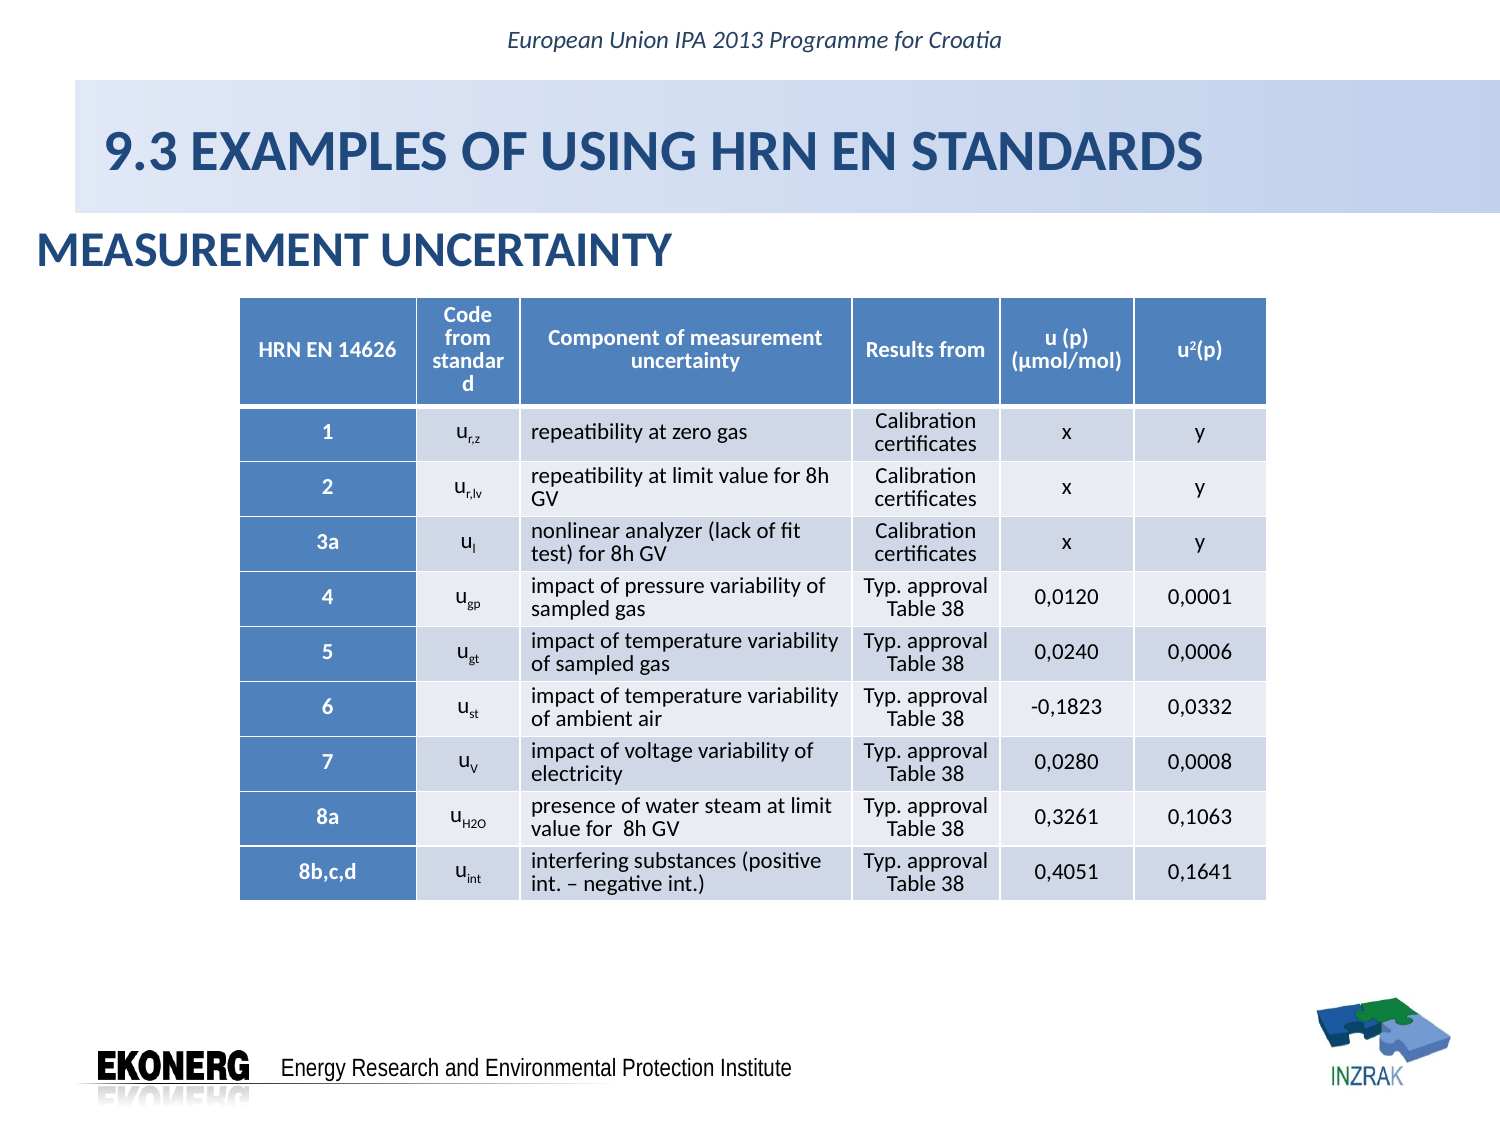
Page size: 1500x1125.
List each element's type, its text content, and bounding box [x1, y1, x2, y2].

table_cell Typ. approval Table 38 [853, 847, 999, 900]
table_cell Typ. approval Table 38 [853, 572, 999, 626]
table_cell impact of voltage variability of electricity [521, 737, 851, 791]
table_cell 6 [240, 682, 416, 736]
table_header Component of measurement uncertainty [521, 298, 851, 404]
table_cell y [1135, 409, 1266, 461]
table_header Results from [853, 298, 999, 404]
table_cell 3a [240, 517, 416, 571]
table_cell impact of temperature variability of ambient air [521, 682, 851, 736]
table_cell x [1001, 409, 1133, 461]
table_header u (p) (µmol/mol) [1001, 298, 1133, 404]
table_cell 4 [240, 572, 416, 626]
table_cell 0,0120 [1001, 572, 1133, 626]
table_cell 0,4051 [1001, 847, 1133, 900]
text_box [74, 343, 1447, 1040]
table_cell 0,0240 [1001, 627, 1133, 681]
table_header u2(p) [1135, 298, 1266, 404]
table_cell interfering substances (positive int. – negative int.) [521, 847, 851, 900]
text_box European Union IPA 2013 Programme for Croatia [21, 16, 1489, 62]
table_cell presence of water steam at limit value for 8h GV [521, 792, 851, 845]
table_cell x [1001, 517, 1133, 571]
text_box MEASUREMENT UNCERTAINTY [21, 209, 1451, 343]
table_cell 0,0008 [1135, 737, 1266, 791]
table_cell 5 [240, 627, 416, 681]
table_cell x [1001, 462, 1133, 516]
table_header HRN EN 14626 [240, 298, 416, 404]
table_cell uV [417, 737, 519, 791]
table_cell 0,0280 [1001, 737, 1133, 791]
table_cell uH2O [417, 792, 519, 845]
table_cell Calibration certificates [853, 409, 999, 461]
table_cell 8a [240, 792, 416, 845]
table_cell y [1135, 517, 1266, 571]
table_cell uint [417, 847, 519, 900]
table_cell ur,lv [417, 462, 519, 516]
table_cell impact of pressure variability of sampled gas [521, 572, 851, 626]
table_cell repeatibility at limit value for 8h GV [521, 462, 851, 516]
table_cell Typ. approval Table 38 [853, 737, 999, 791]
table_cell ur,z [417, 409, 519, 461]
table_cell 0,1641 [1135, 847, 1266, 900]
title 9.3 EXAMPLES OF USING HRN EN STANDARDS [75, 80, 1500, 213]
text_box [61, 1038, 636, 1112]
table_header Code from standard [417, 298, 519, 404]
table_cell 2 [240, 462, 416, 516]
table_cell ugp [417, 572, 519, 626]
table_cell 7 [240, 737, 416, 791]
table_cell Calibration certificates [853, 517, 999, 571]
table_cell 1 [240, 409, 416, 461]
table_cell ust [417, 682, 519, 736]
table_cell ugt [417, 627, 519, 681]
table_cell y [1135, 462, 1266, 516]
table_cell 8b,c,d [240, 847, 416, 900]
picture [1315, 996, 1451, 1093]
table_cell nonlinear analyzer (lack of fit test) for 8h GV [521, 517, 851, 571]
table_cell Calibration certificates [853, 462, 999, 516]
table_cell 0,1063 [1135, 792, 1266, 845]
table_cell 0,0001 [1135, 572, 1266, 626]
table_cell repeatibility at zero gas [521, 409, 851, 461]
table_cell Typ. approval Table 38 [853, 627, 999, 681]
table_cell 0,0006 [1135, 627, 1266, 681]
table_cell 0,0332 [1135, 682, 1266, 736]
table_cell Typ. approval Table 38 [853, 682, 999, 736]
table_cell 0,3261 [1001, 792, 1133, 845]
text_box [72, 1043, 812, 1112]
table_cell impact of temperature variability of sampled gas [521, 627, 851, 681]
table_cell -0,1823 [1001, 682, 1133, 736]
table_cell ul [417, 517, 519, 571]
table_cell Typ. approval Table 38 [853, 792, 999, 845]
